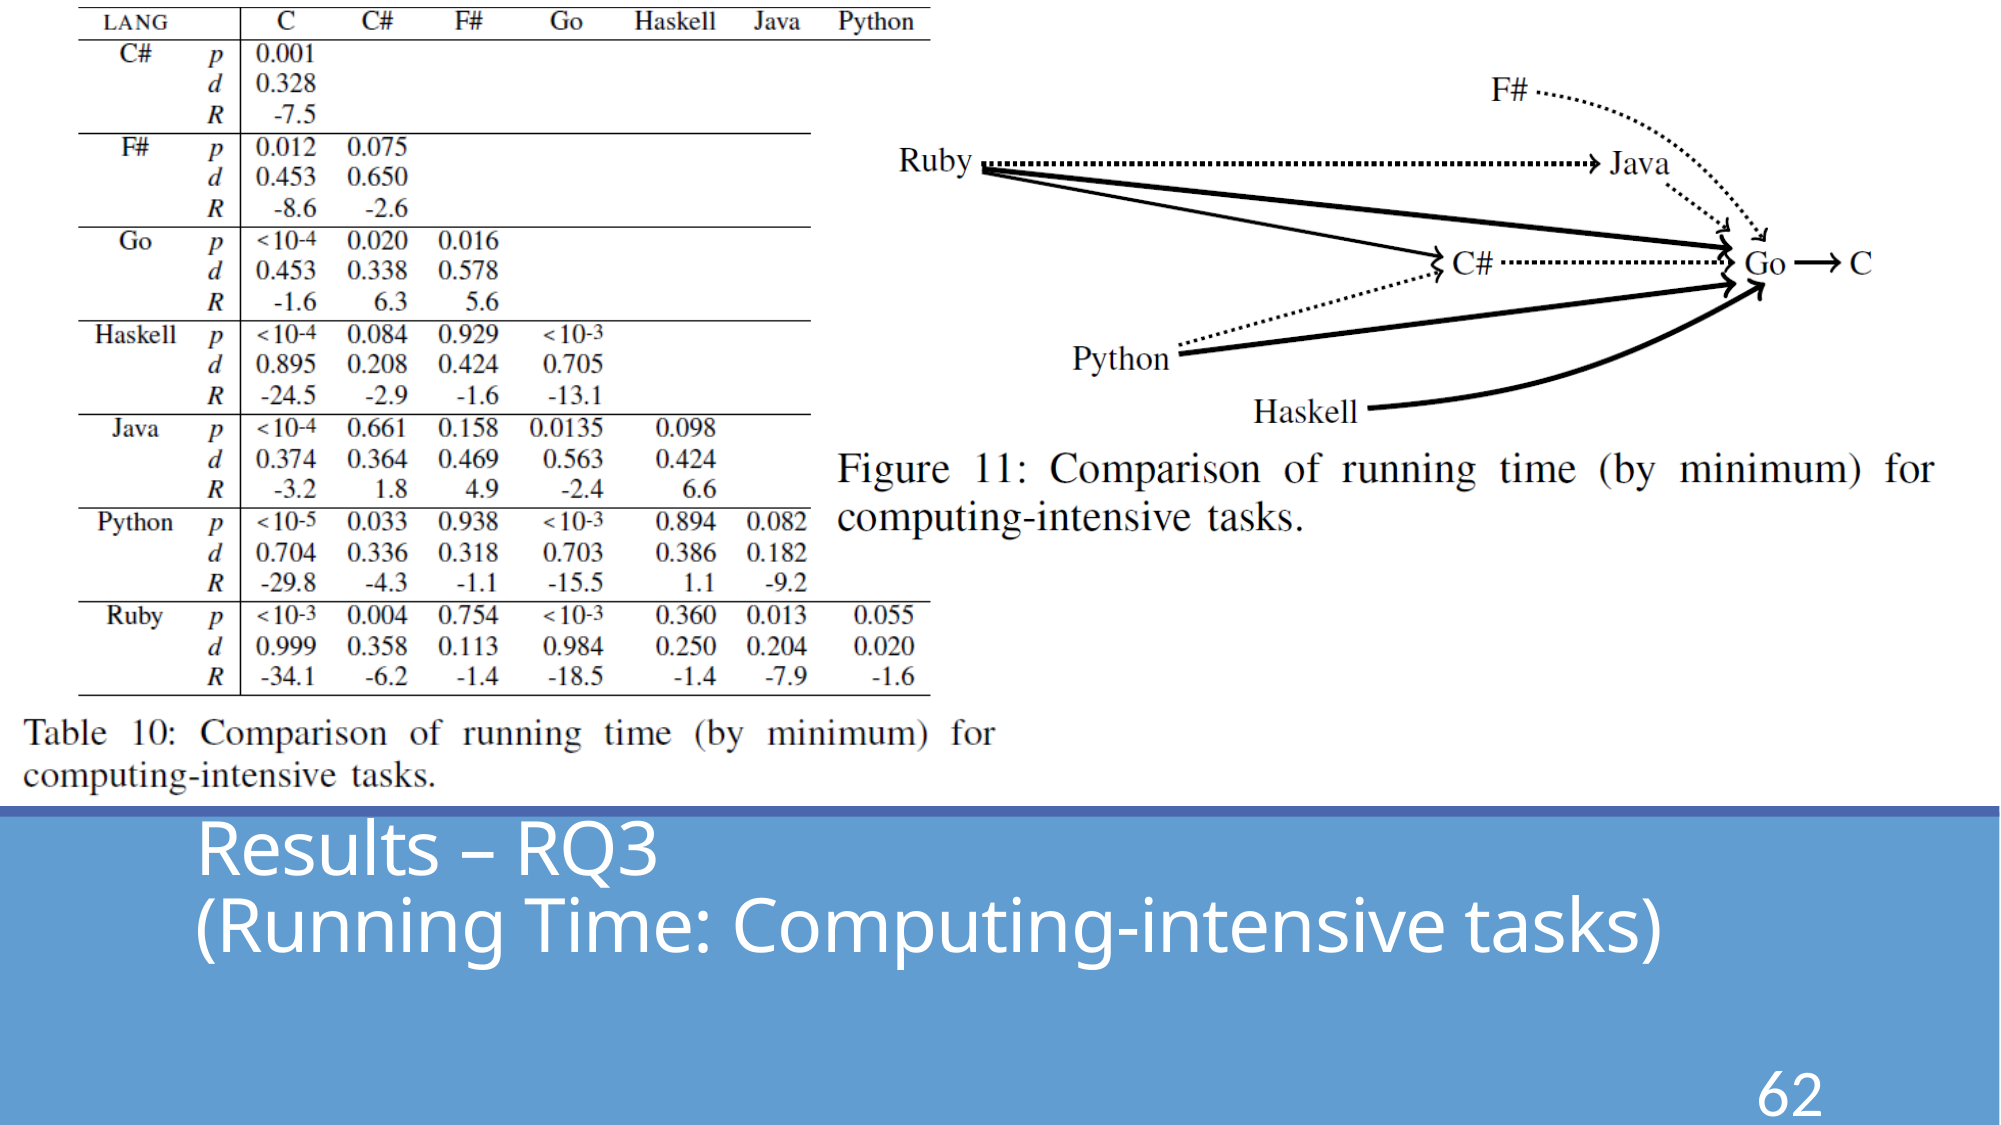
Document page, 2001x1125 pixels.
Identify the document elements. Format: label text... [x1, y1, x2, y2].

picture [12, 6, 1937, 799]
title Results – RQ3 (Running Time: Computing-intensive tasks) [180, 832, 1839, 968]
slide_number 62 [1624, 1059, 1840, 1120]
